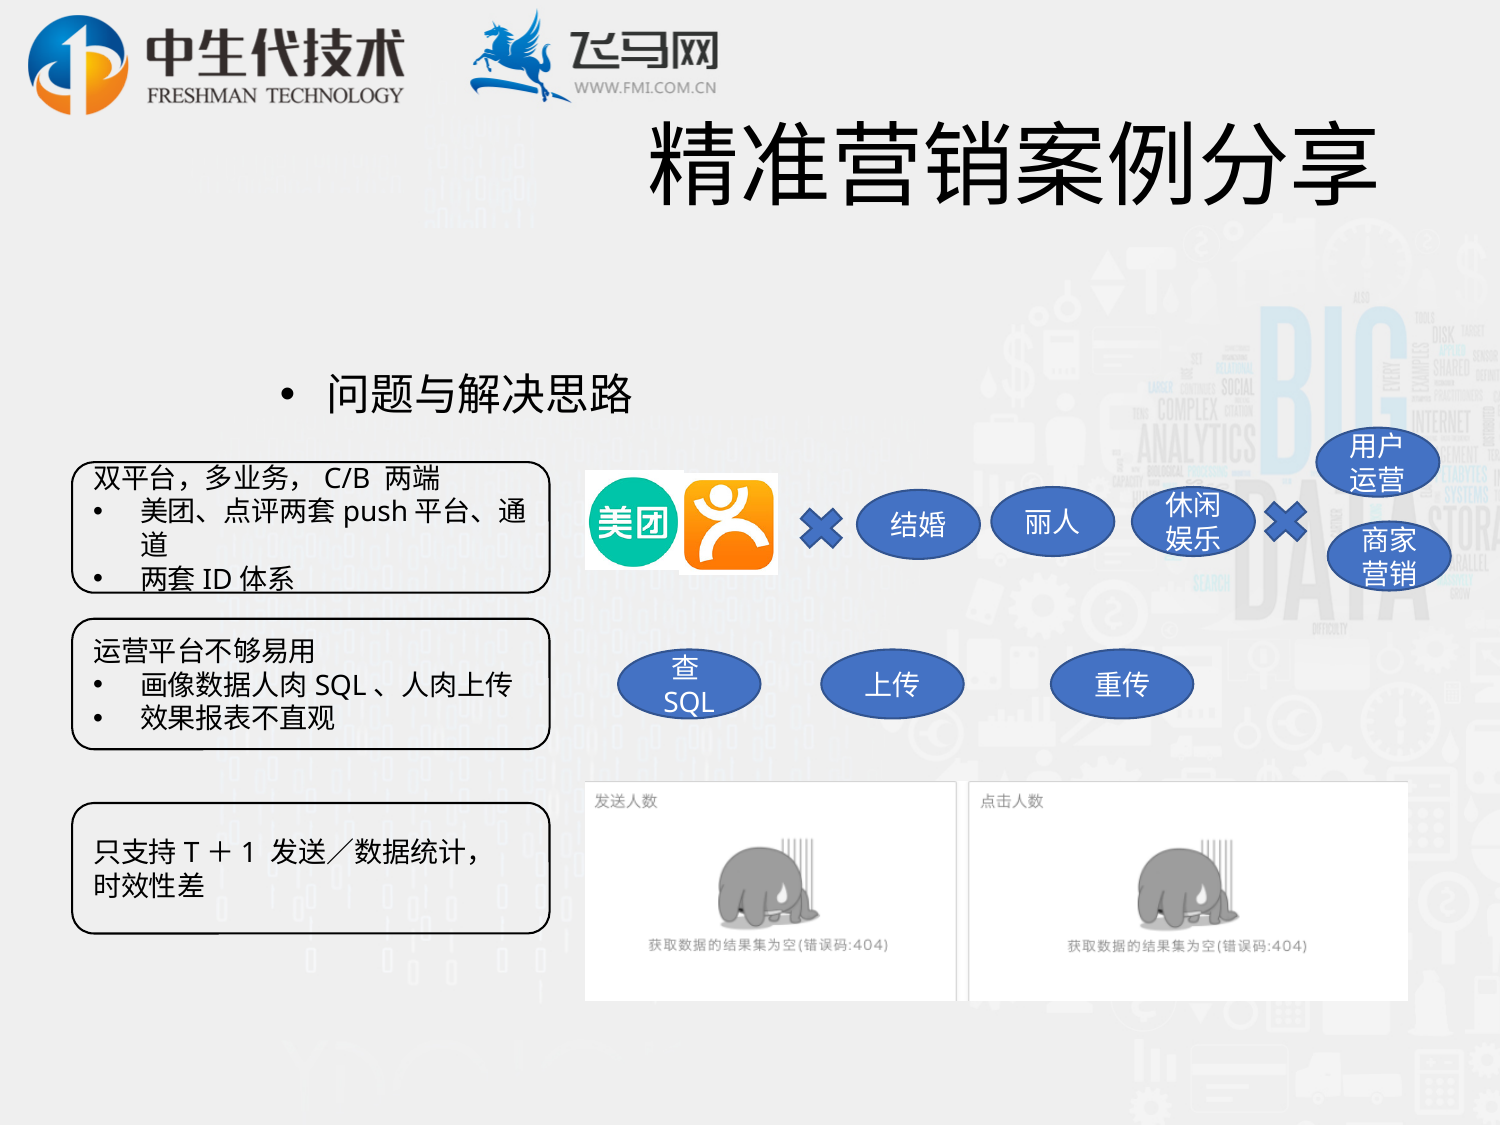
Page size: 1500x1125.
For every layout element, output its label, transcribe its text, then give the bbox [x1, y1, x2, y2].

text_box [799, 507, 844, 549]
text_box 只支持T＋1 发送／数据统计， 时效性差 [71, 801, 551, 935]
text_box 休闲娱乐 [1130, 485, 1256, 558]
text_box 商家营销 [1326, 520, 1452, 592]
list 问题与解决思路 [264, 365, 1236, 428]
text_box 运营平台不够易用 画像数据人肉SQL、人肉上传 效果报表不直观 [71, 617, 551, 751]
picture [0, 0, 1500, 1125]
text_box 用户运营 [1315, 426, 1441, 498]
text_box 查SQL [617, 648, 762, 720]
text_box 重传 [1049, 648, 1195, 720]
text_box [585, 470, 778, 575]
text_box [1263, 500, 1308, 543]
text_box 结婚 [855, 488, 982, 560]
title 精准营销案例分享 [103, 59, 1397, 278]
text_box 上传 [820, 648, 965, 720]
text_box 丽人 [990, 485, 1116, 558]
text_box 双平台，多业务，C/B 两端 美团、点评两套push平台、通道 两套ID体系 [71, 461, 551, 594]
